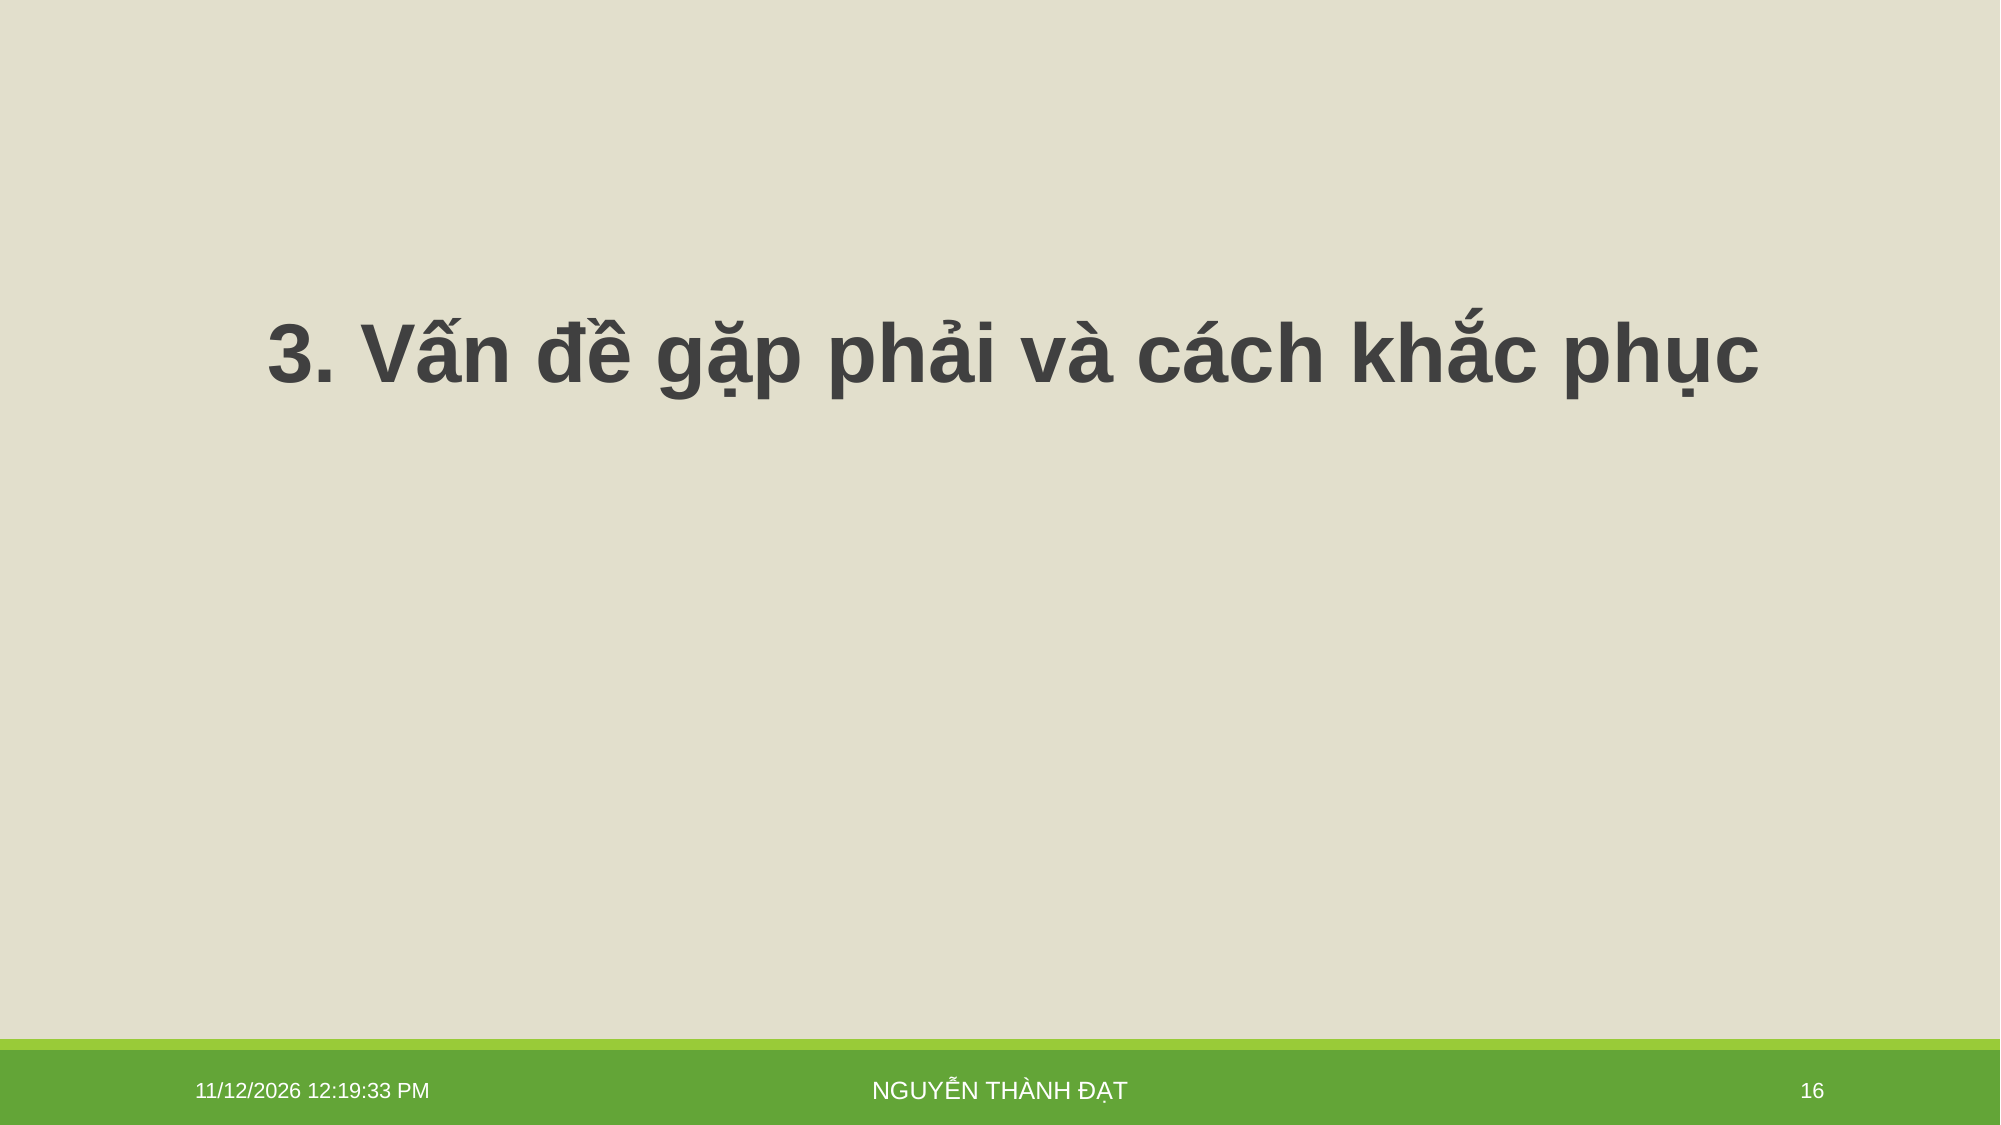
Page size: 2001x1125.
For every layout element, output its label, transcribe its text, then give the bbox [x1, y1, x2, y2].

list 3. Vấn đề gặp phải và cách khắc phục [180, 302, 1830, 963]
slide_number 16 [1624, 1059, 1840, 1120]
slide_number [180, 1059, 586, 1120]
footer Nguyễn Thành Đạt [604, 1059, 1396, 1120]
